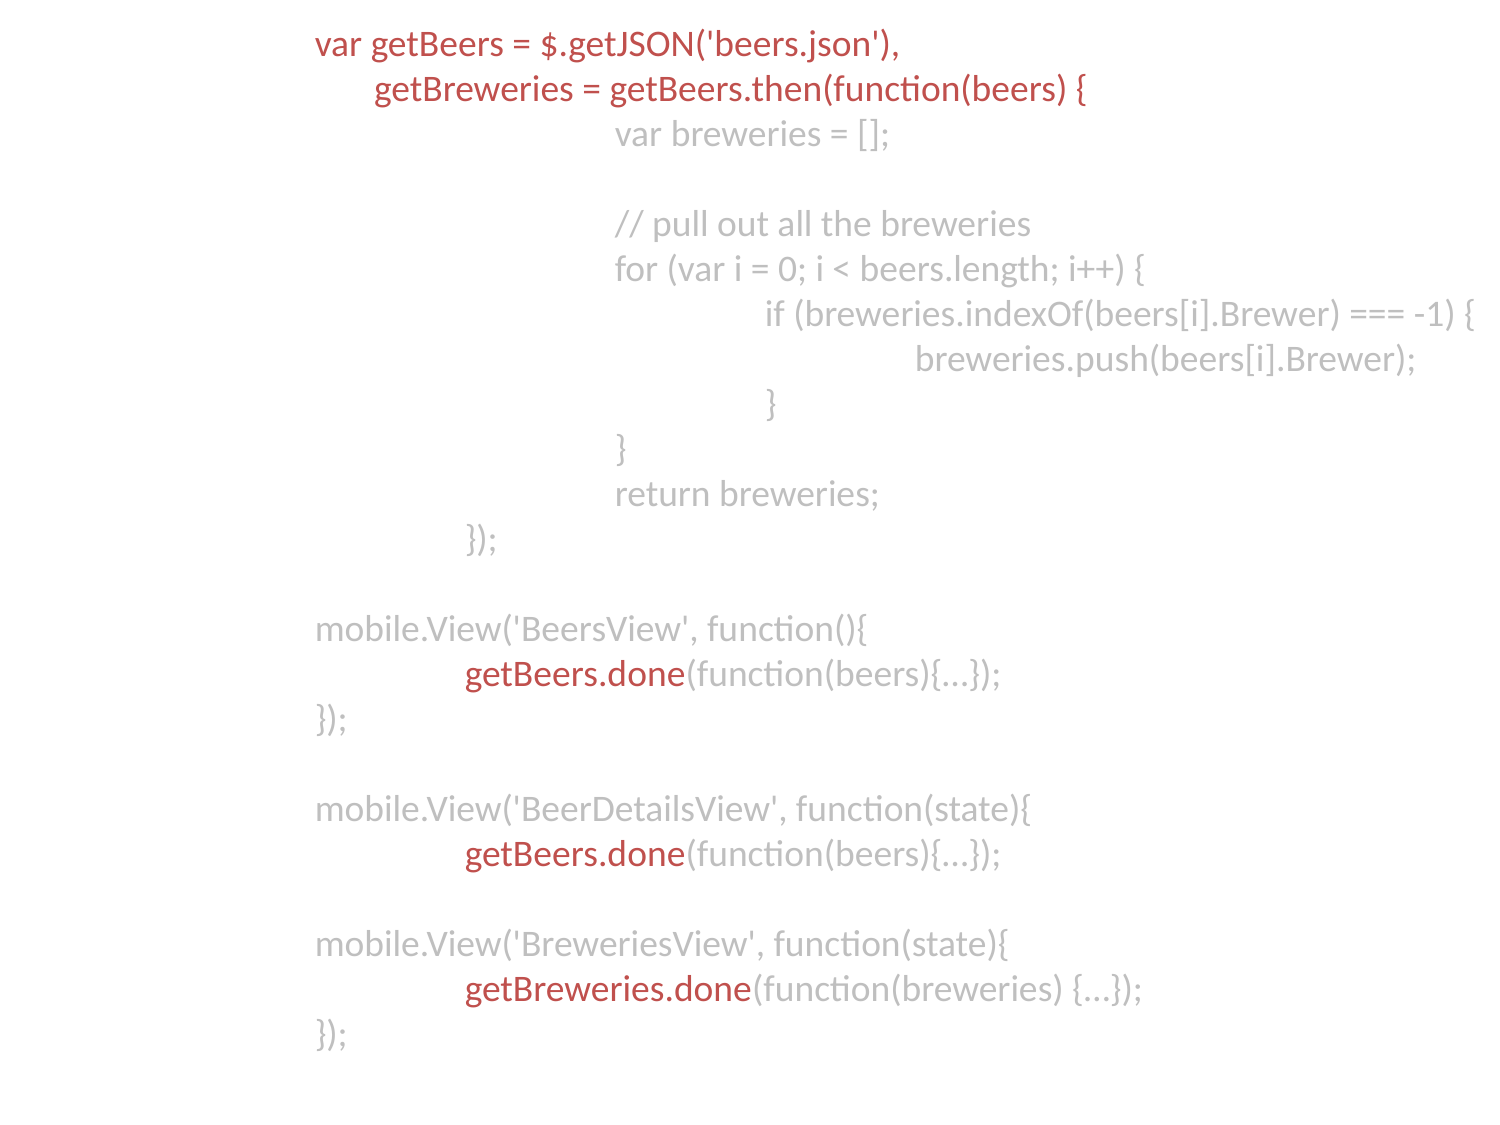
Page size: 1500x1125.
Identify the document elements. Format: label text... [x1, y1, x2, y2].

text_box var getBeers = $.getJSON('beers.json'), getBreweries = getBeers.then(function(beers) { var breweries = []; // pull out all the breweries for (var i = 0; i < beers.length; i++) { if (breweries.indexOf(beers[i].Brewer) === -1) { breweries.push(beers[i].Brewer); } } return breweries; }); mobile.View('BeersView', function(){ getBeers.done(function(beers){…}); }); mobile.View('BeerDetailsView', function(state){ getBeers.done(function(beers){…}); mobile.View('BreweriesView', function(state){ getBreweries.done(function(breweries) {…}); }); [0, 11, 1500, 1062]
